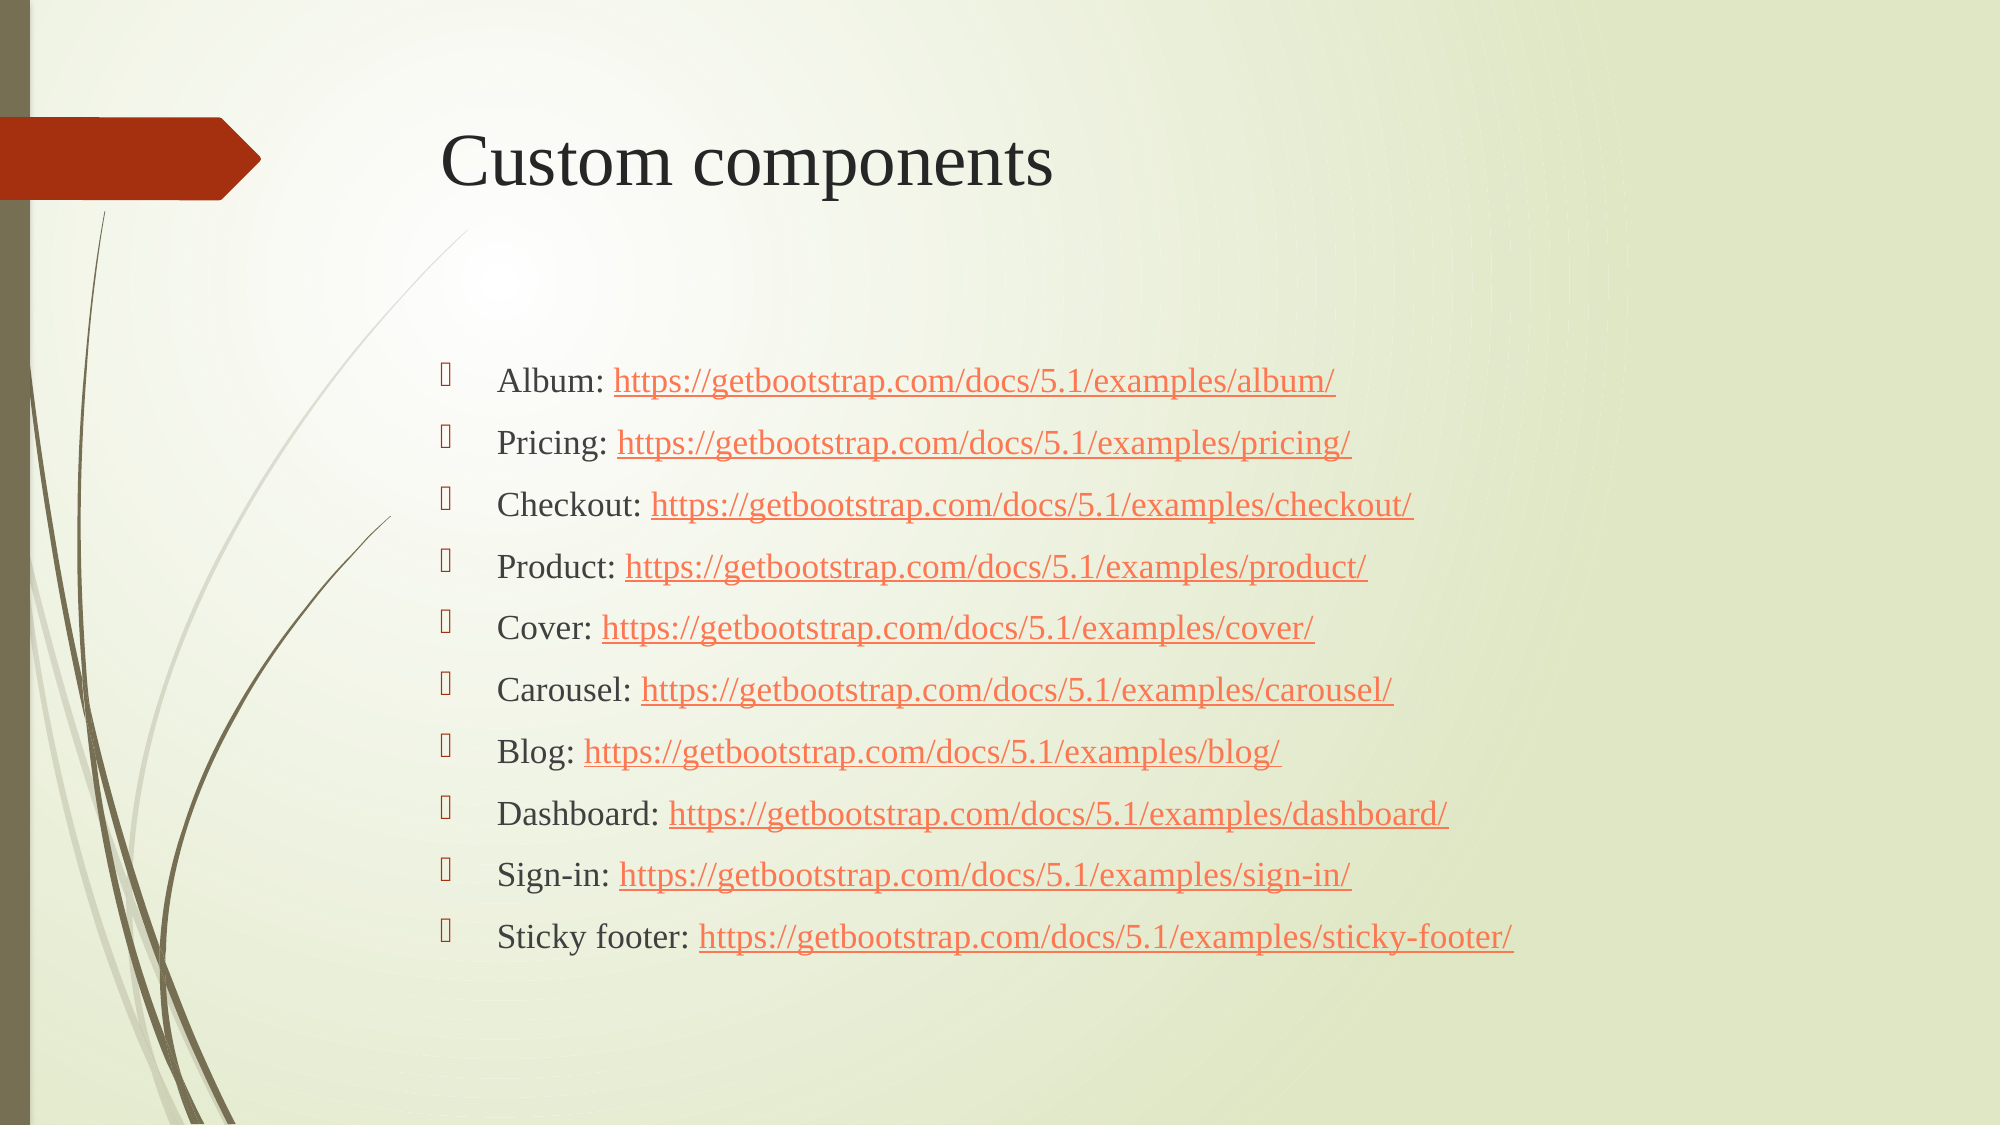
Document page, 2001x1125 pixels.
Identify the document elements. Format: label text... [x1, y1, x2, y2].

list Album: https://getbootstrap.com/docs/5.1/examples/album/ Pricing: https://getbootstrap.com/docs/5.1/examples/pricing/ Checkout: https://getbootstrap.com/docs/5.1/examples/checkout/ Product: https://getbootstrap.com/docs/5.1/examples/product/ Cover: https://getbootstrap.com/docs/5.1/examples/cover/ Carousel: https://getbootstrap.com/docs/5.1/examples/carousel/ Blog: https://getbootstrap.com/docs/5.1/examples/blog/ Dashboard: https://getbootstrap.com/docs/5.1/examples/dashboard/ Sign-in: https://getbootstrap.com/docs/5.1/examples/sign-in/ Sticky footer: https://getbootstrap.com/docs/5.1/examples/sticky-footer/ [424, 350, 1888, 970]
title Custom components [425, 102, 1888, 313]
